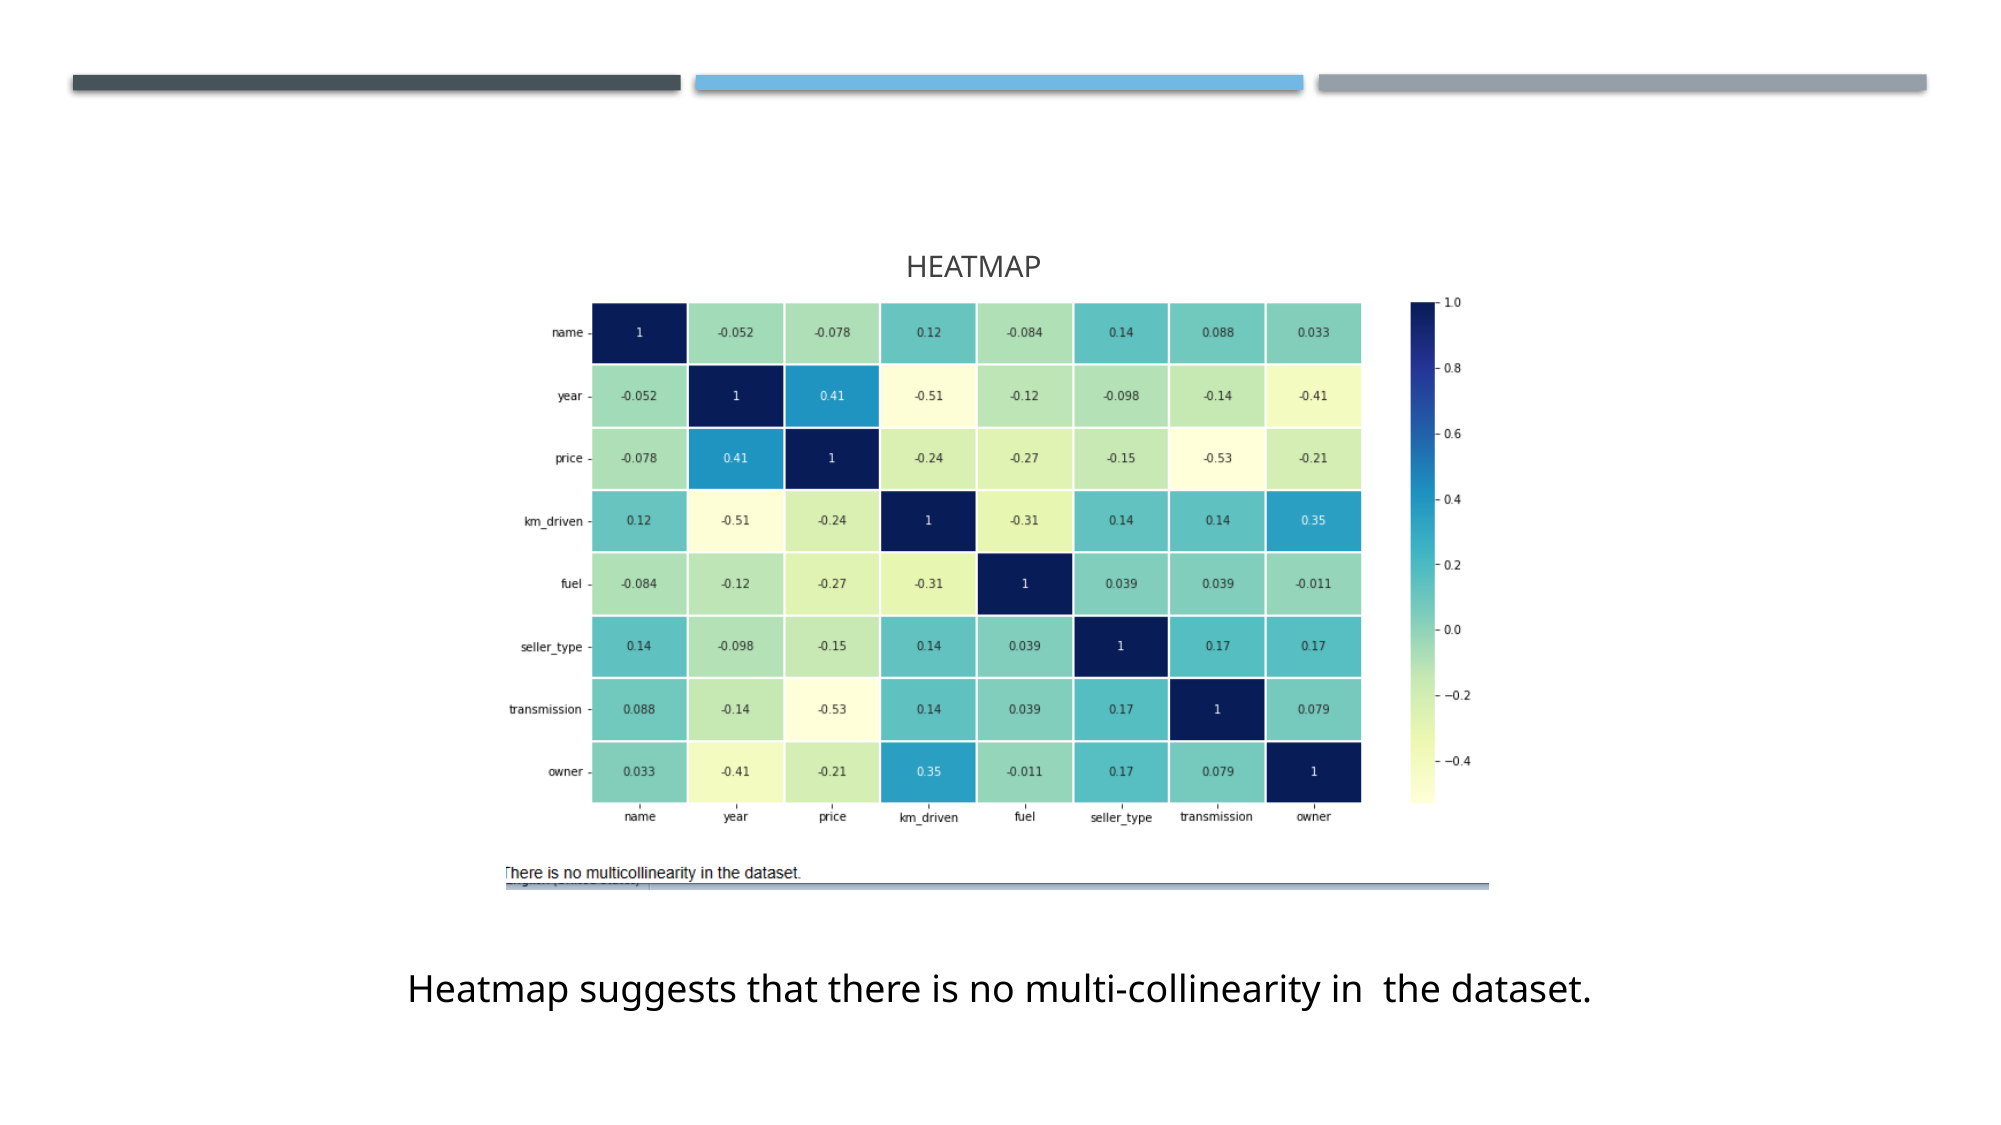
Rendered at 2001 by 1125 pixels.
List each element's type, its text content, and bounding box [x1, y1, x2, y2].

title Heatmap [69, 167, 1879, 363]
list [505, 293, 1490, 891]
text_box Heatmap suggests that there is no multi-collinearity in the dataset. [172, 957, 1828, 1018]
